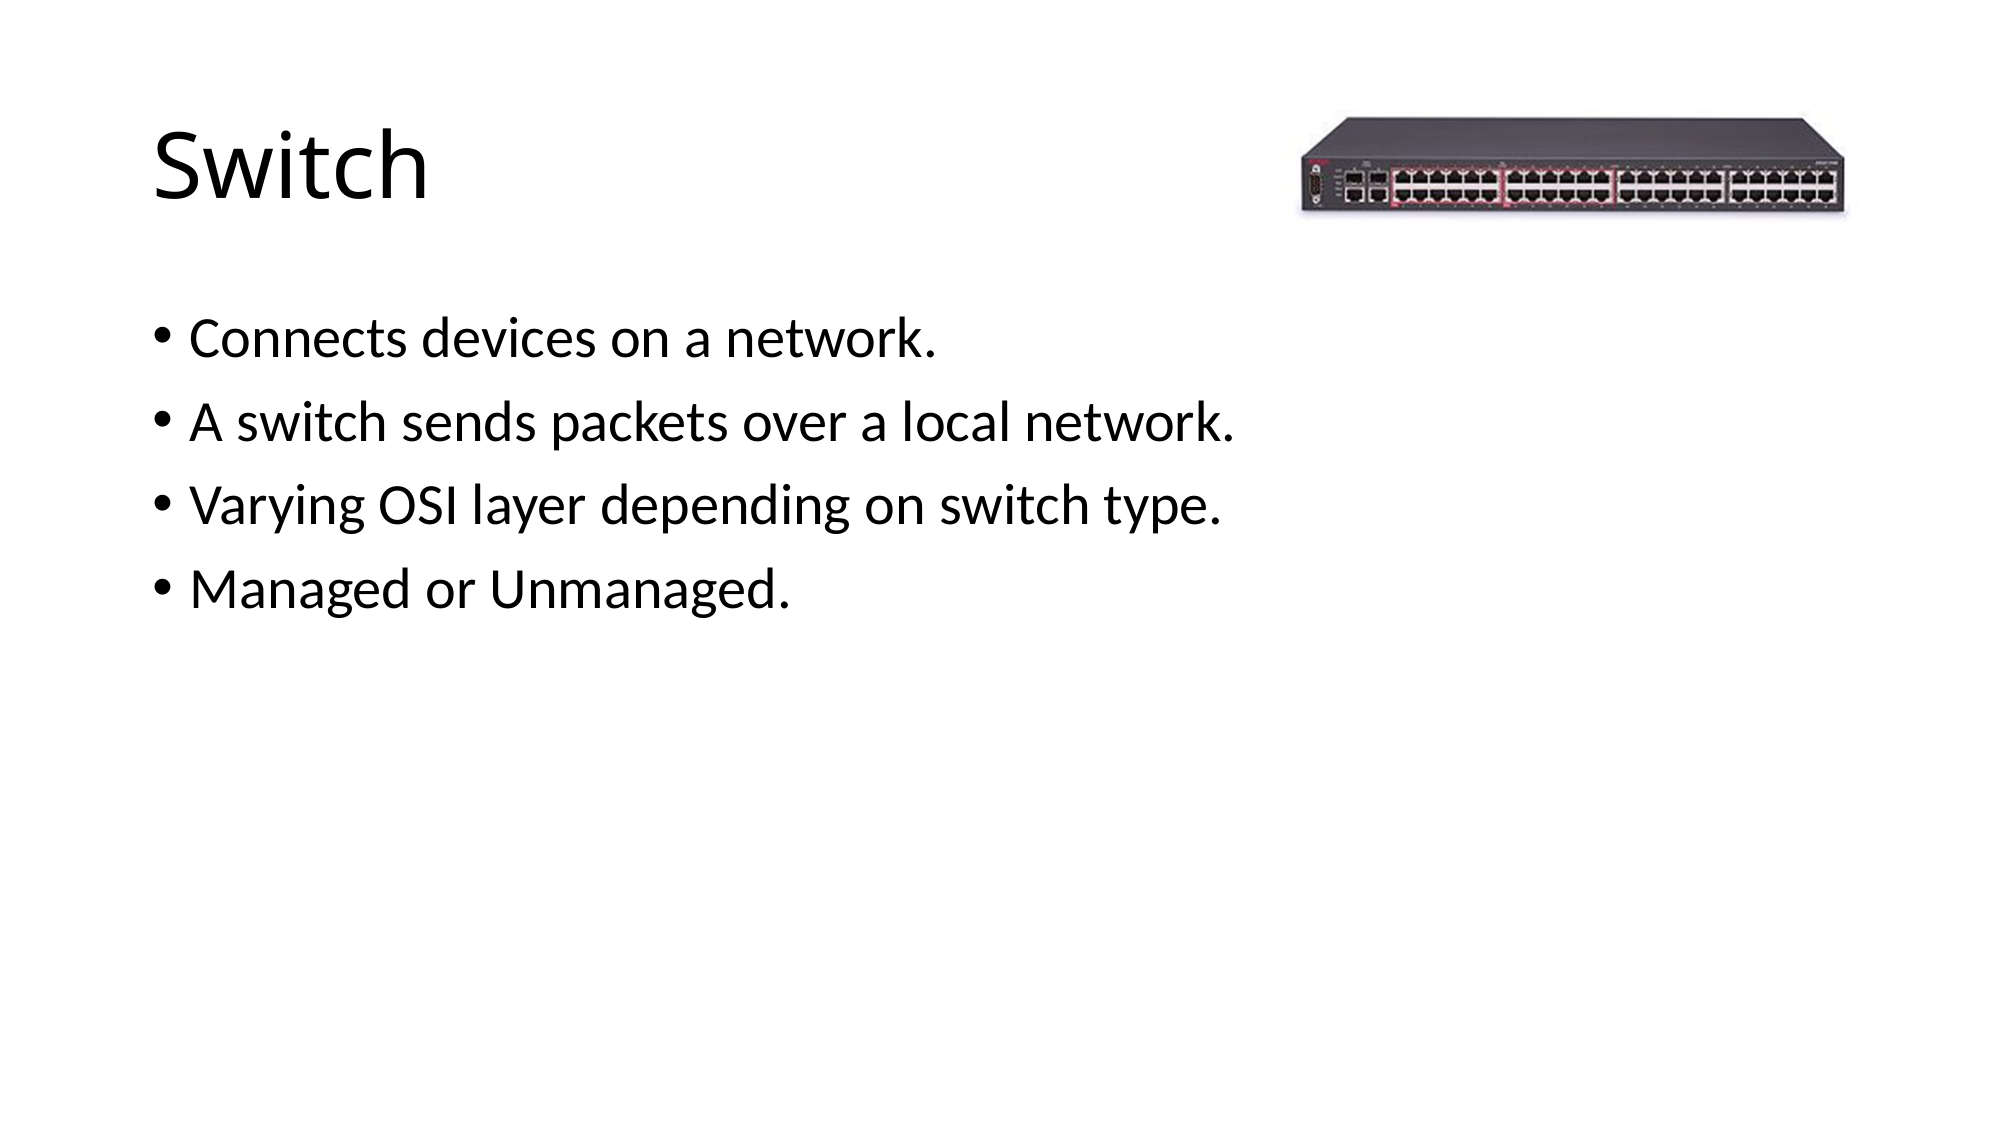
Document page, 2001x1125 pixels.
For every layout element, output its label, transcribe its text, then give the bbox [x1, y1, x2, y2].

list Connects devices on a network. A switch sends packets over a local network. Varying OSI layer depending on switch type. Managed or Unmanaged. [137, 299, 1863, 1014]
title Switch [137, 59, 1863, 278]
picture [1284, 109, 1863, 229]
